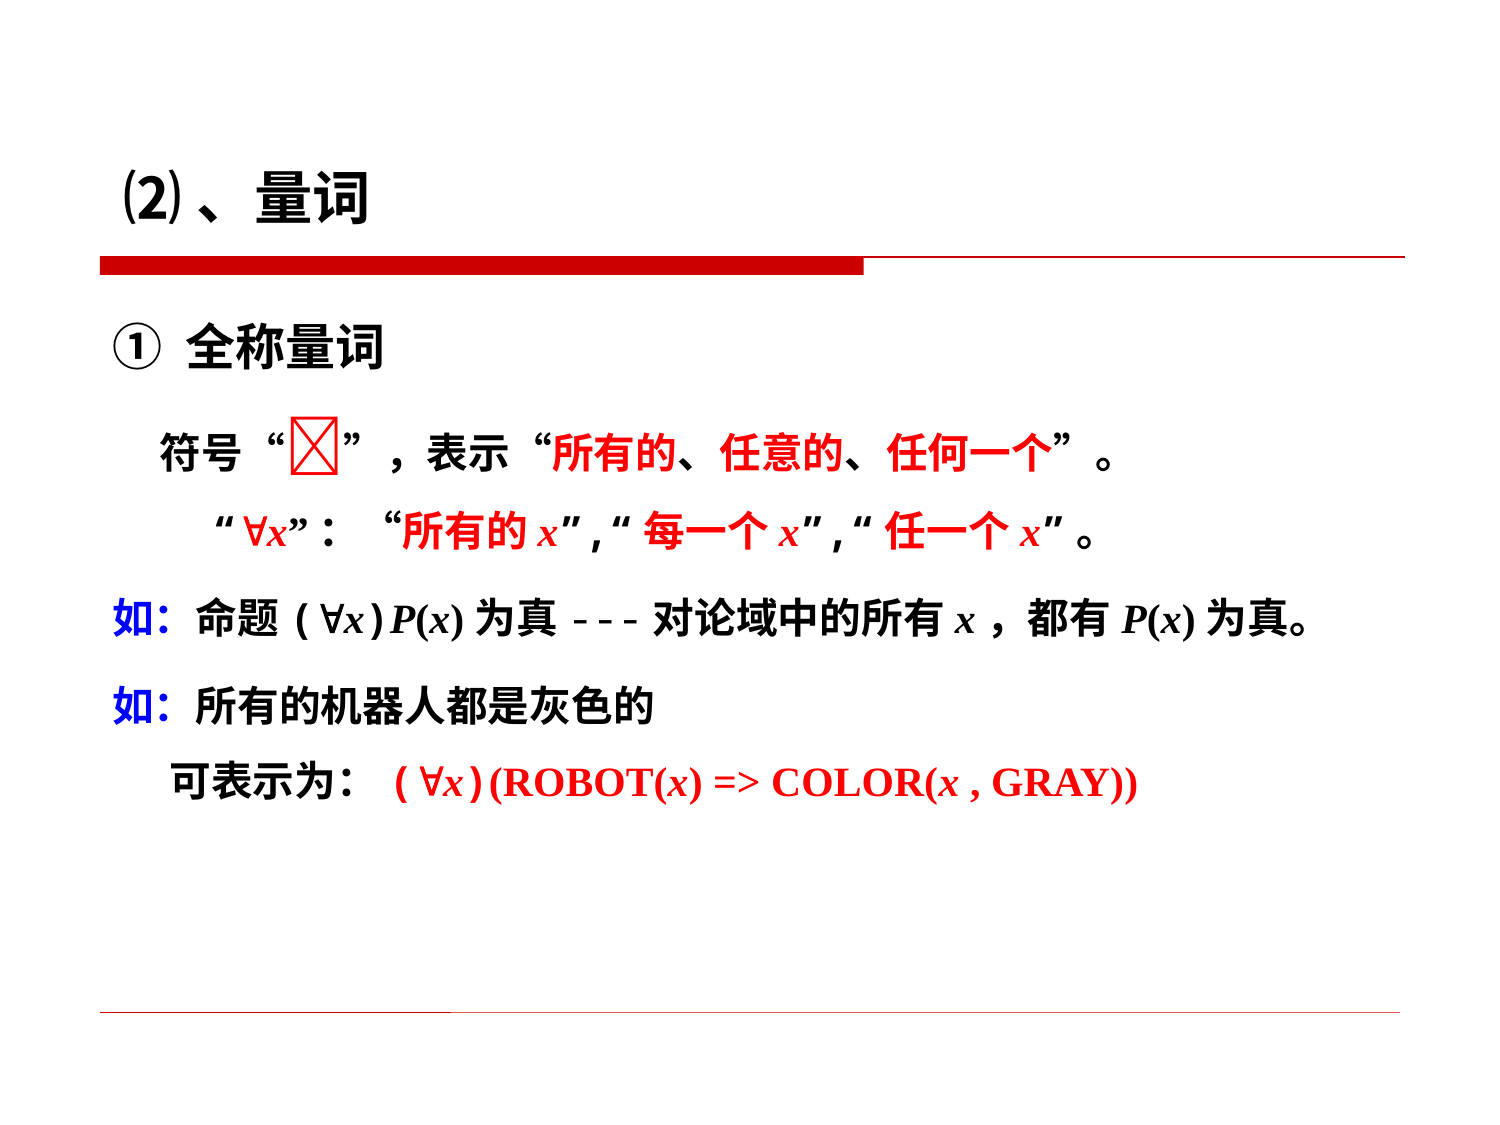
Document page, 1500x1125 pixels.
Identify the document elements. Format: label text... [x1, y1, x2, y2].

text_box ① 全称量词 符号“”，表示“所有的、任意的、任何一个”。 “x”：“所有的x”,“每一个x”,“任一个x”。 如：命题(x)P(x)为真---对论域中的所有x，都有P(x)为真。 如：所有的机器人都是灰色的 可表示为：(x)(ROBOT(x) => COLOR(x , GRAY)) [112, 284, 1424, 805]
text_box ⑵、量词 [123, 160, 384, 232]
